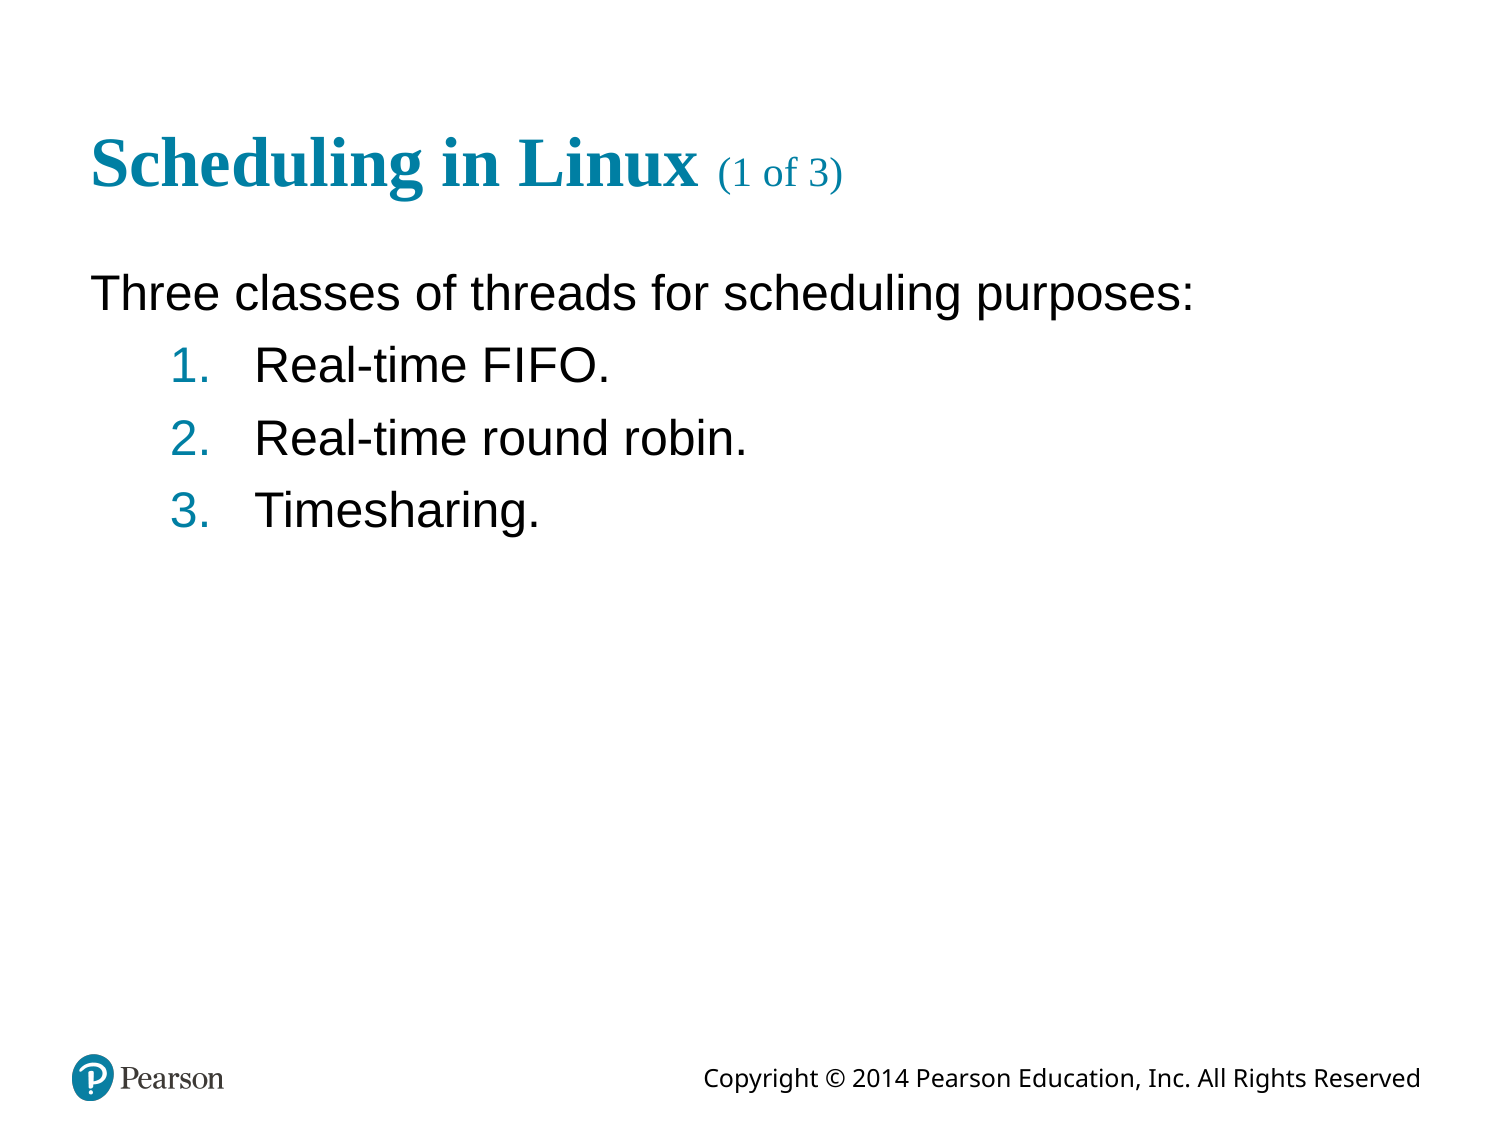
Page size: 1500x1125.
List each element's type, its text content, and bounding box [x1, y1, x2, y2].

title Scheduling in Linux (1 of 3) [75, 35, 1425, 216]
picture [98, 1054, 224, 1101]
list Three classes of threads for scheduling purposes: Real-time F I F O. Real-time round robin. Timesharing. [75, 245, 1425, 1040]
picture [72, 1087, 83, 1101]
picture [80, 1063, 106, 1088]
picture [72, 1054, 88, 1070]
